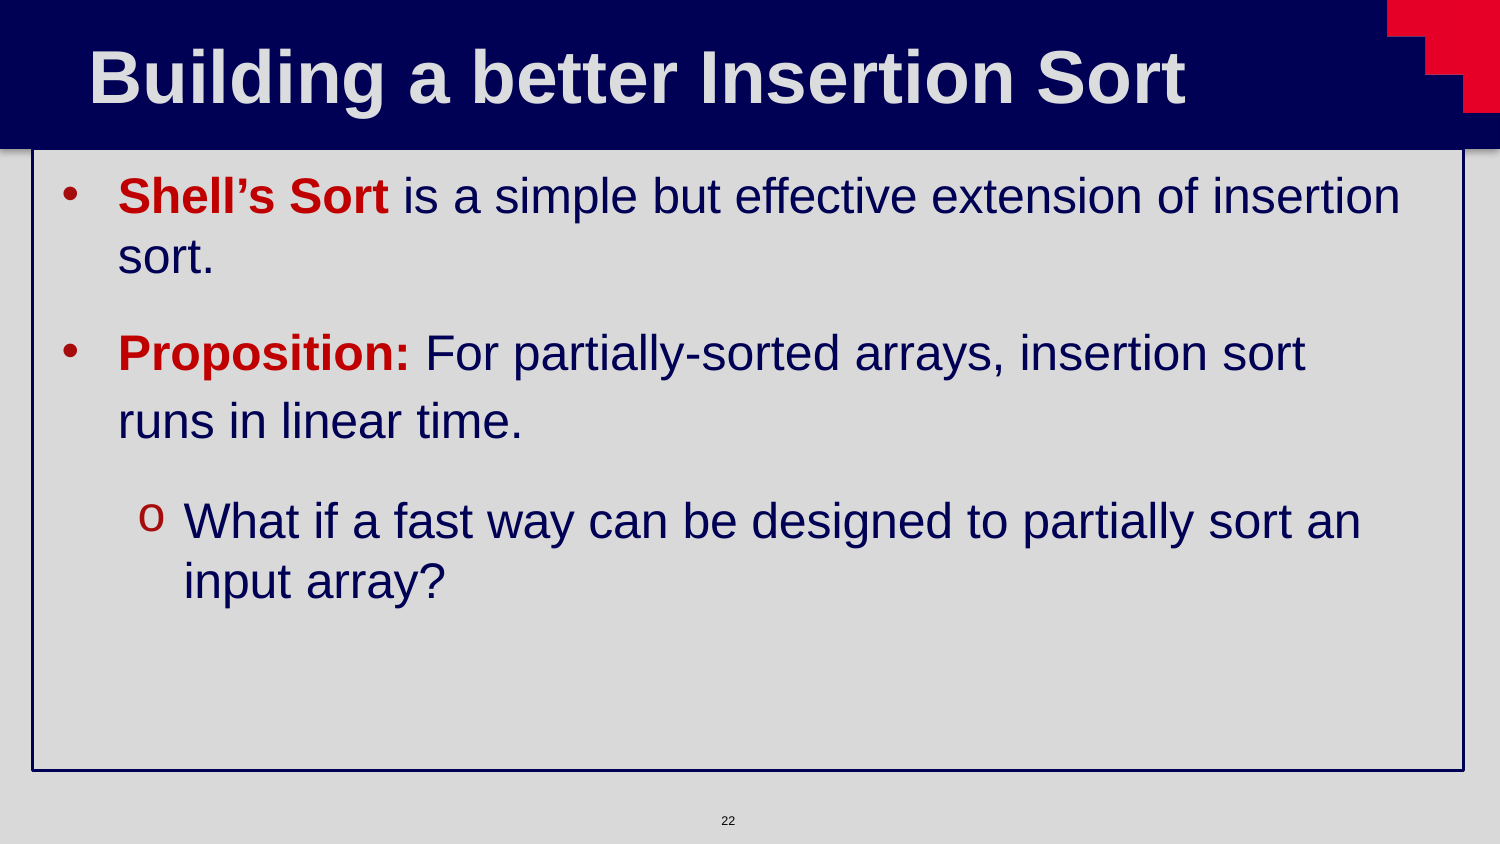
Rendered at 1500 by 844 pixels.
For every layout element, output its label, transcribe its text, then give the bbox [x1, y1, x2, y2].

picture [1387, 0, 1500, 113]
list Shell’s Sort is a simple but effective extension of insertion sort. Proposition: For partially-sorted arrays, insertion sort runs in linear time. What if a fast way can be designed to partially sort an input array? [31, 146, 1465, 772]
title Building a better Insertion Sort [0, 0, 1356, 150]
